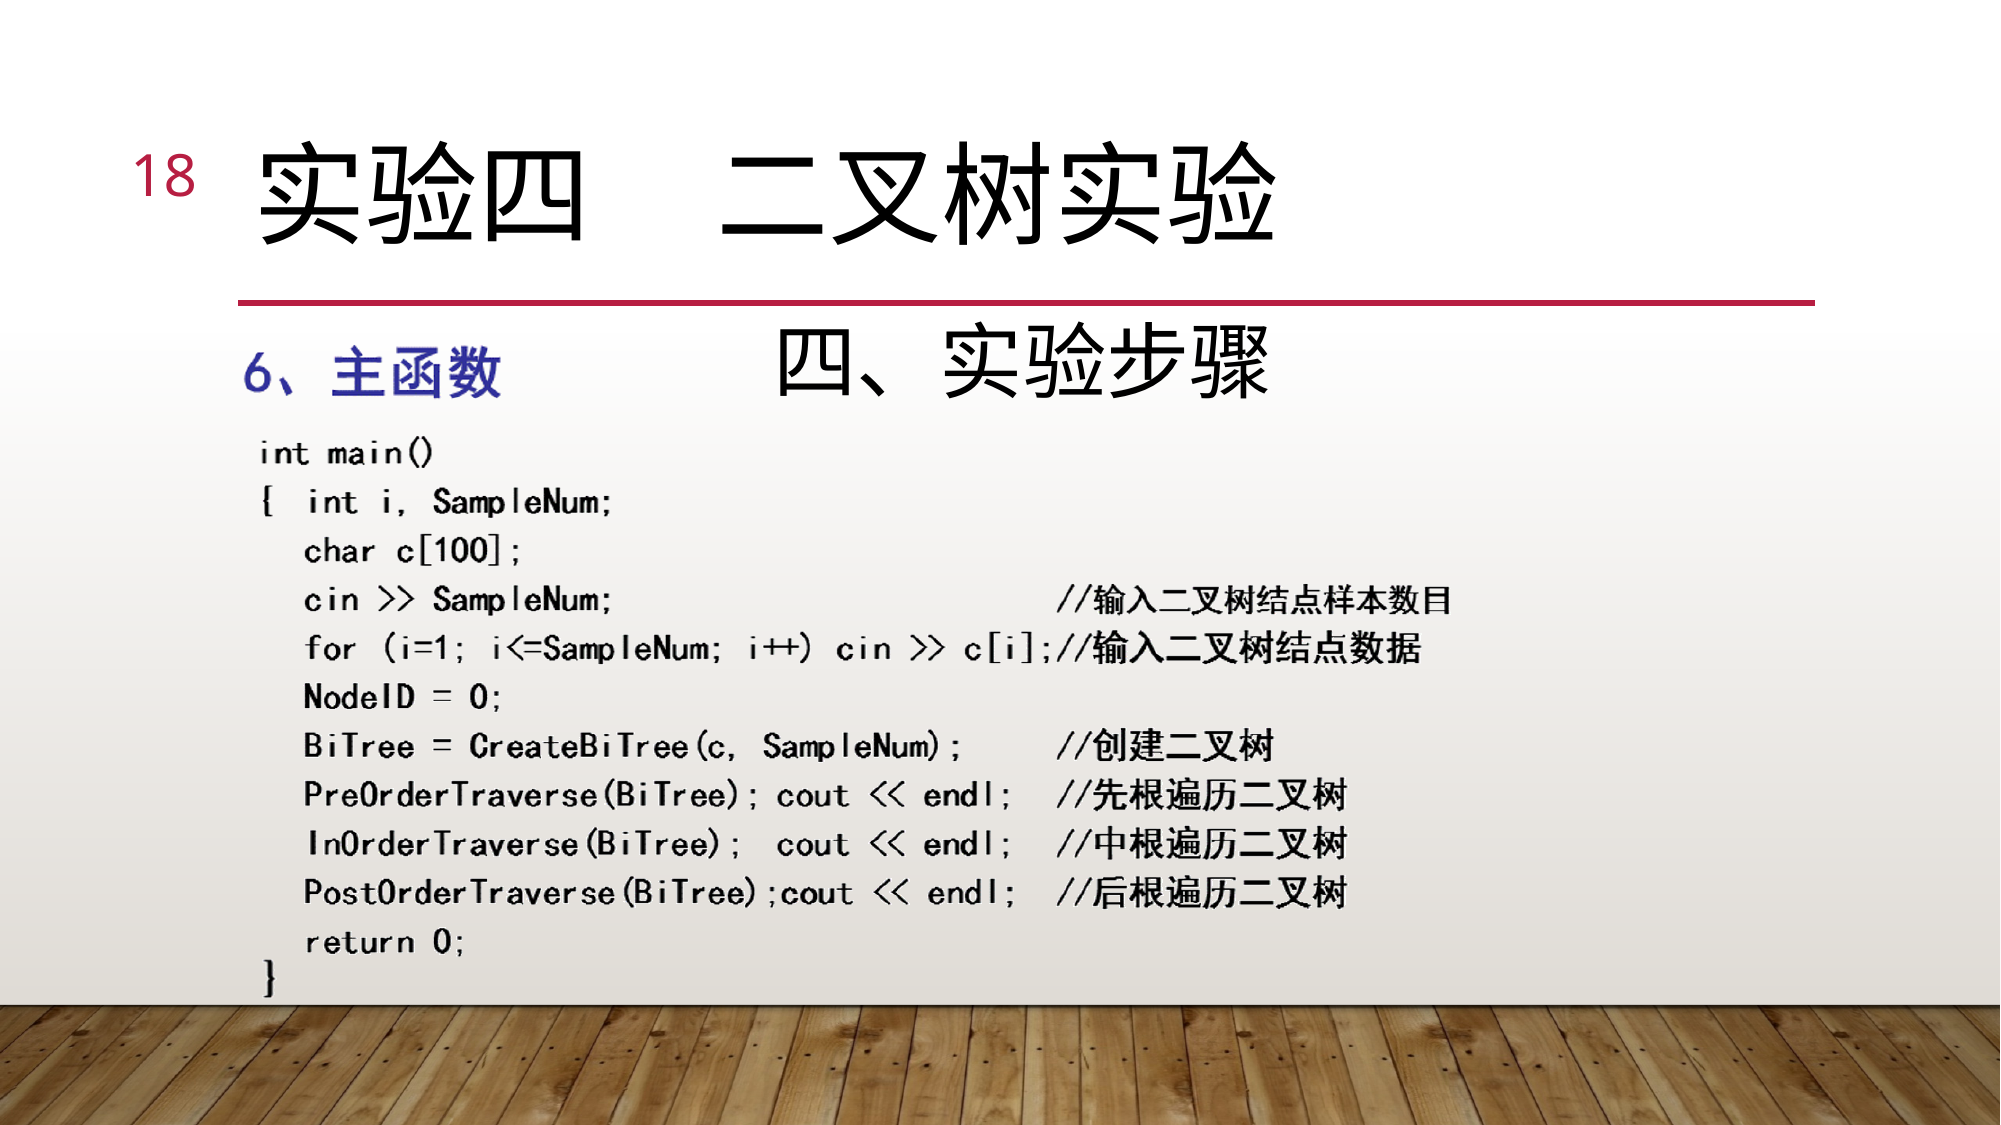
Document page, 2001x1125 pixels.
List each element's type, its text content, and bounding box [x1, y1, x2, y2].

title 实验四 二叉树实验 [238, 131, 1814, 305]
picture [0, 326, 2000, 1125]
text_box 四、实验步骤 [758, 301, 1485, 417]
slide_number 18 [78, 131, 212, 214]
